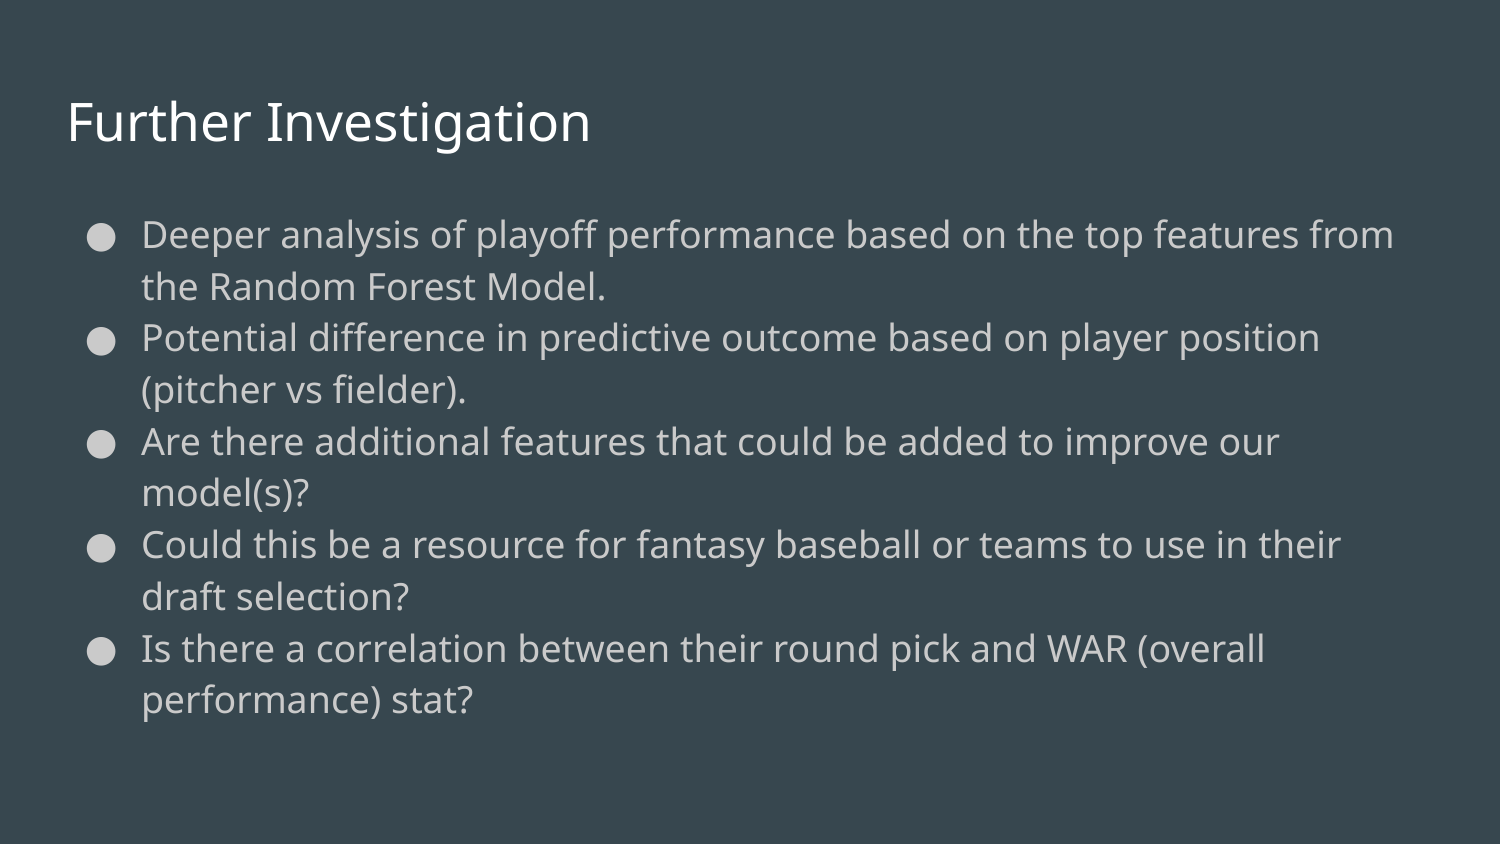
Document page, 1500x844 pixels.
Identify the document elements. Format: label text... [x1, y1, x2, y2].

title Further Investigation [51, 72, 1449, 167]
list Deeper analysis of playoff performance based on the top features from the Random Forest Model. Potential difference in predictive outcome based on player position (pitcher vs fielder). Are there additional features that could be added to improve our model(s)? Could this be a resource for fantasy baseball or teams to use in their draft selection? Is there a correlation between their round pick and WAR (overall performance) stat? [51, 189, 1449, 750]
